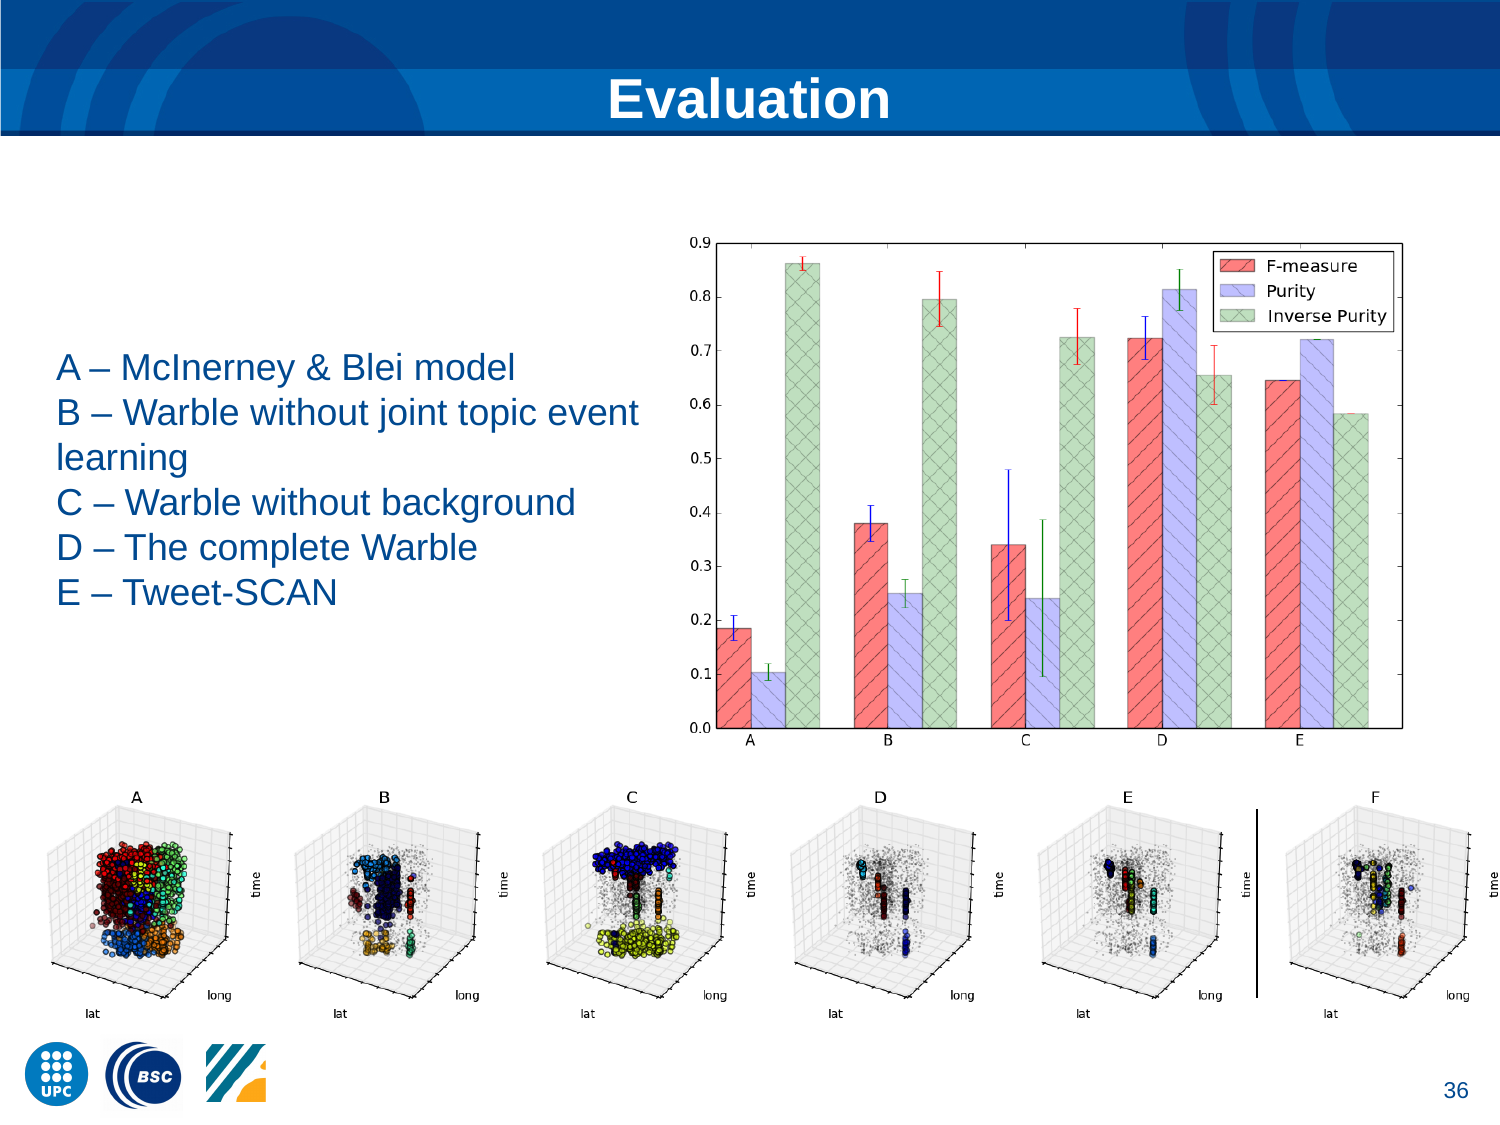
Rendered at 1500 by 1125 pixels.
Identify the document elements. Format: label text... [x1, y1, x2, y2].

picture [206, 1044, 251, 1100]
picture [222, 1044, 266, 1102]
picture [100, 1034, 183, 1118]
text_box A – McInerney & Blei model B – Warble without joint topic event learning C – Warble without background D – The complete Warble E – Tweet-SCAN [41, 335, 543, 621]
picture [17, 1034, 96, 1114]
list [548, 219, 1500, 764]
picture [0, 0, 1500, 136]
slide_number 36 [1411, 1042, 1484, 1111]
picture [5, 774, 1500, 1027]
picture [206, 1044, 231, 1075]
title Evaluation [17, 7, 1483, 138]
